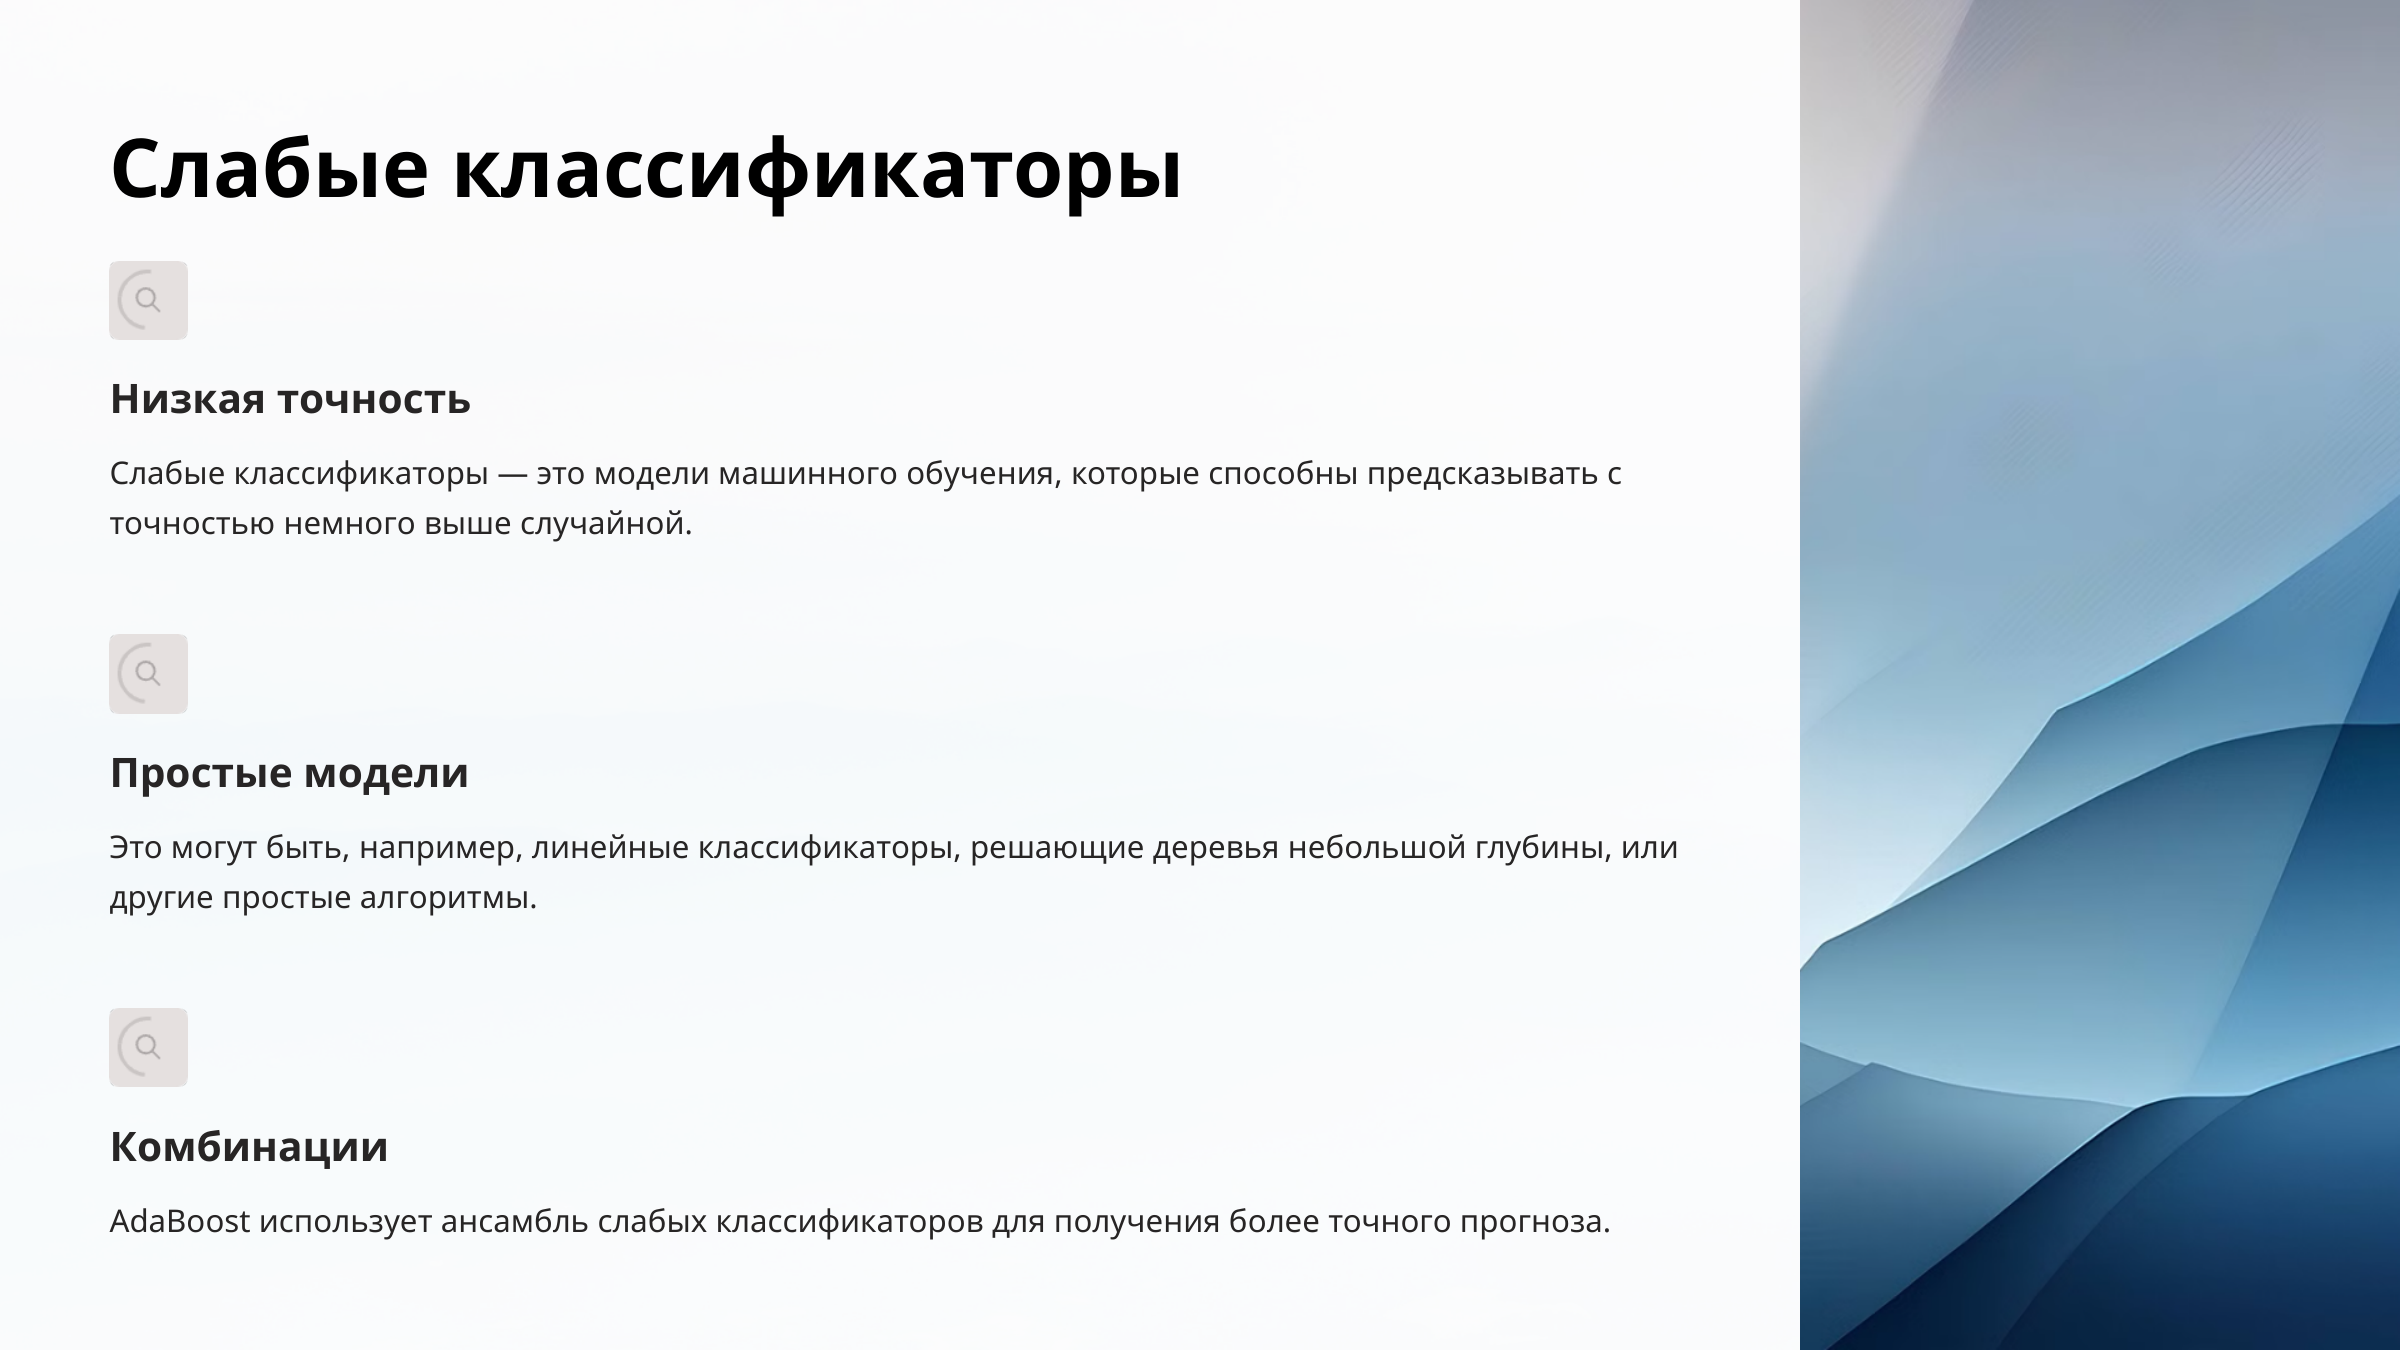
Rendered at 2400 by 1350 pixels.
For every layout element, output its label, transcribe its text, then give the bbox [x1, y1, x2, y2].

text_box Комбинации [109, 1118, 521, 1170]
picture [109, 634, 188, 714]
text_box AdaBoost использует ансамбль слабых классификаторов для получения более точного прогноза. [109, 1188, 1691, 1239]
text_box Низкая точность [109, 370, 521, 423]
text_box Простые модели [109, 744, 521, 796]
picture [1799, 0, 2400, 1350]
picture [109, 1008, 188, 1088]
text_box Слабые классификаторы [109, 111, 1195, 215]
text_box Это могут быть, например, линейные классификаторы, решающие деревья небольшой глубины, или другие простые алгоритмы. [109, 814, 1691, 915]
text_box Слабые классификаторы — это модели машинного обучения, которые способны предсказывать с точностью немного выше случайной. [109, 440, 1691, 541]
picture [109, 261, 188, 340]
